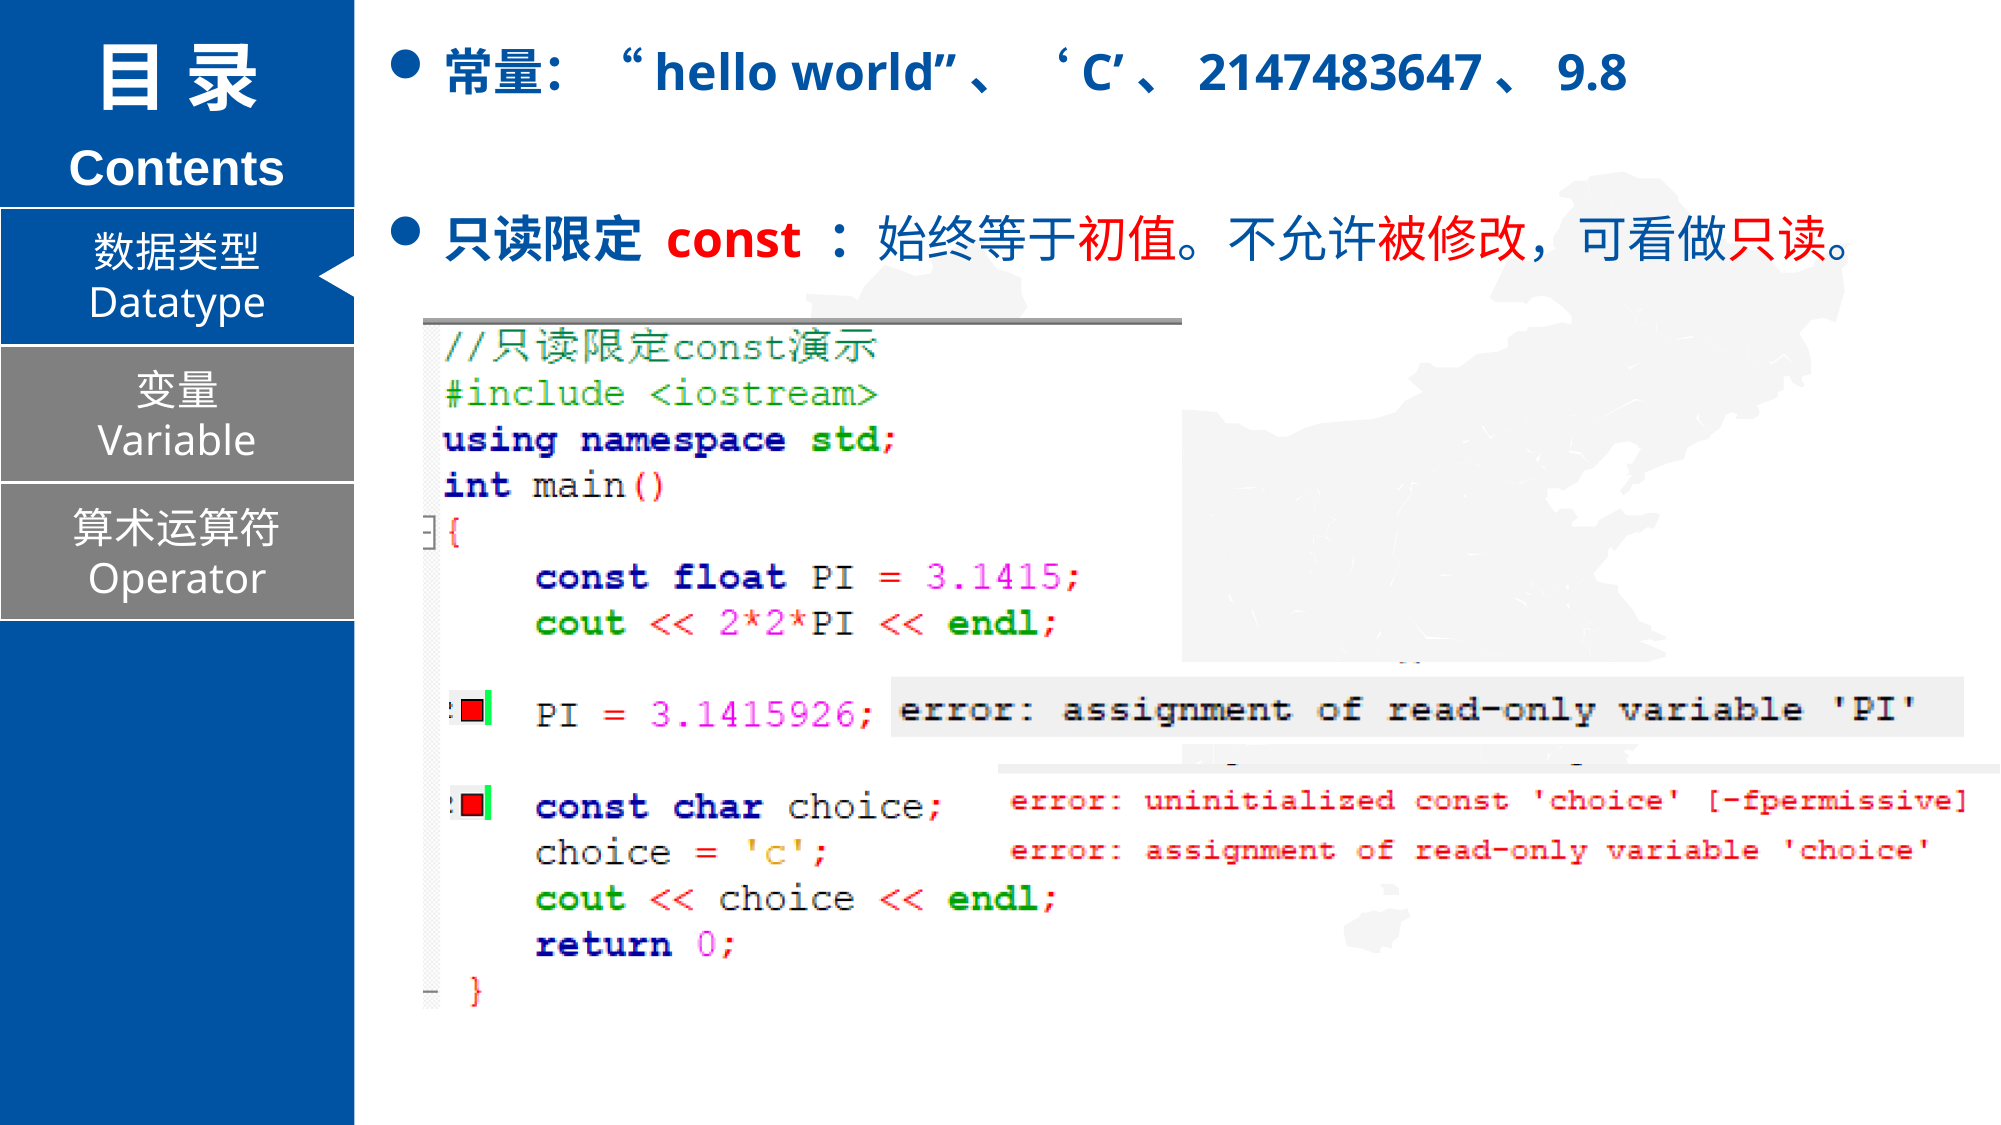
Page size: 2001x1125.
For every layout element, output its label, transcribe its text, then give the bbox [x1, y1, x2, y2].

text_box [316, 253, 356, 299]
text_box [0, 0, 355, 207]
picture [423, 318, 2000, 1010]
text_box 变量 Variable [0, 345, 355, 483]
text_box 算术运算符 Operator [0, 483, 355, 621]
text_box 数据类型 Datatype [0, 207, 355, 345]
text_box 常量：“hello world”、‘C’、2147483647、9.8 只读限定 const ：始终等于初值。不允许被修改，可看做只读。 [372, 10, 1964, 442]
text_box [0, 621, 355, 1125]
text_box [17, 21, 337, 204]
